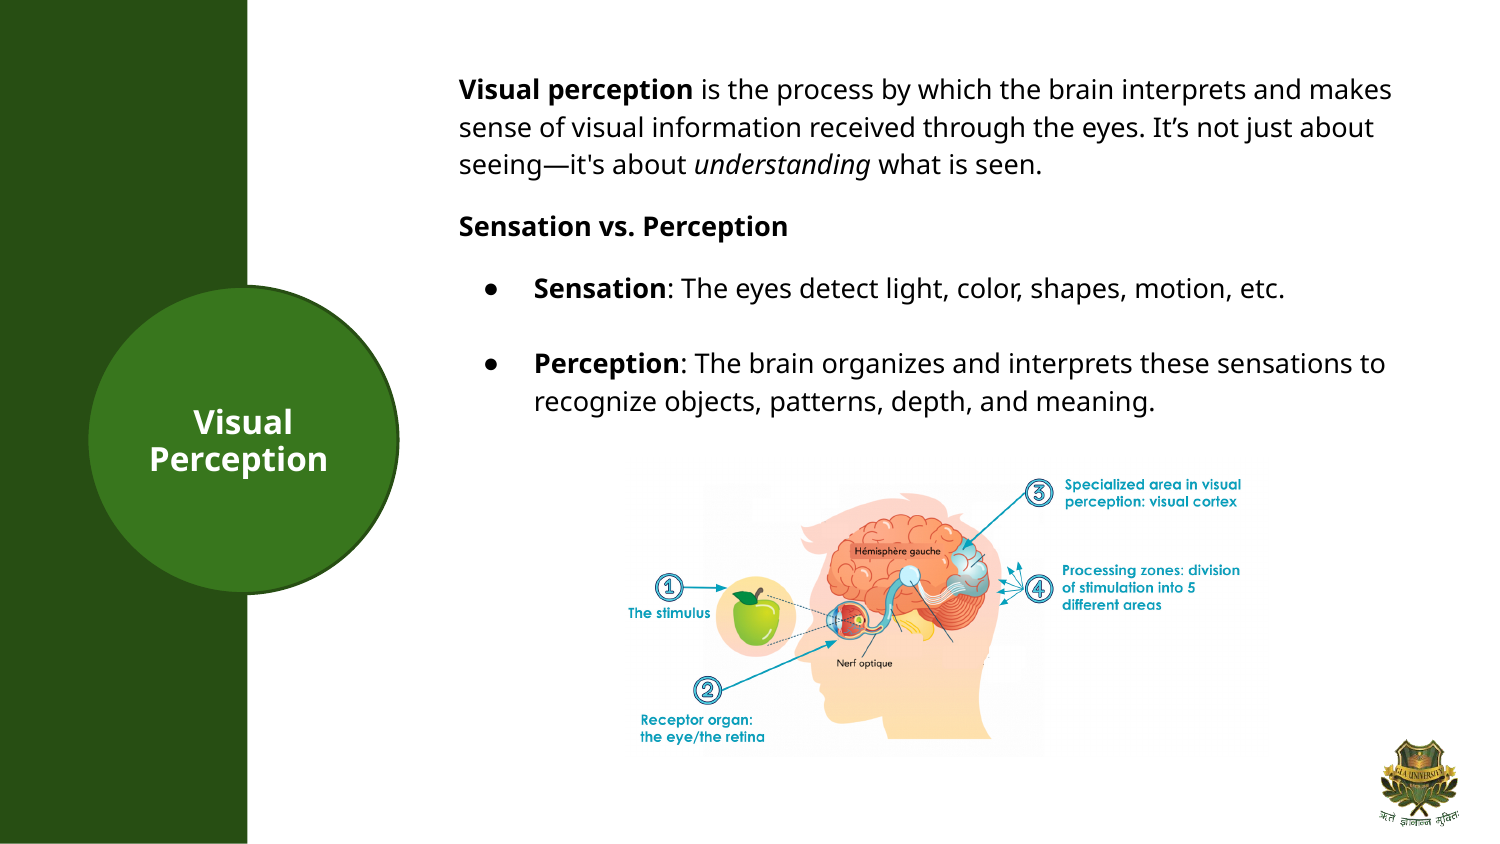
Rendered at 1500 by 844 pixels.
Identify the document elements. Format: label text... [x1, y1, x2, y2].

text_box Visual perception is the process by which the brain interprets and makes sense of visual information received through the eyes. It’s not just about seeing—it's about understanding what is seen. Sensation vs. Perception Sensation: The eyes detect light, color, shapes, motion, etc. Perception: The brain organizes and interprets these sensations to recognize objects, patterns, depth, and meaning. [444, 52, 1459, 422]
picture [1379, 739, 1460, 827]
text_box [0, 0, 248, 844]
text_box [86, 286, 398, 594]
picture [624, 457, 1269, 758]
title Visual Perception [137, 400, 348, 547]
